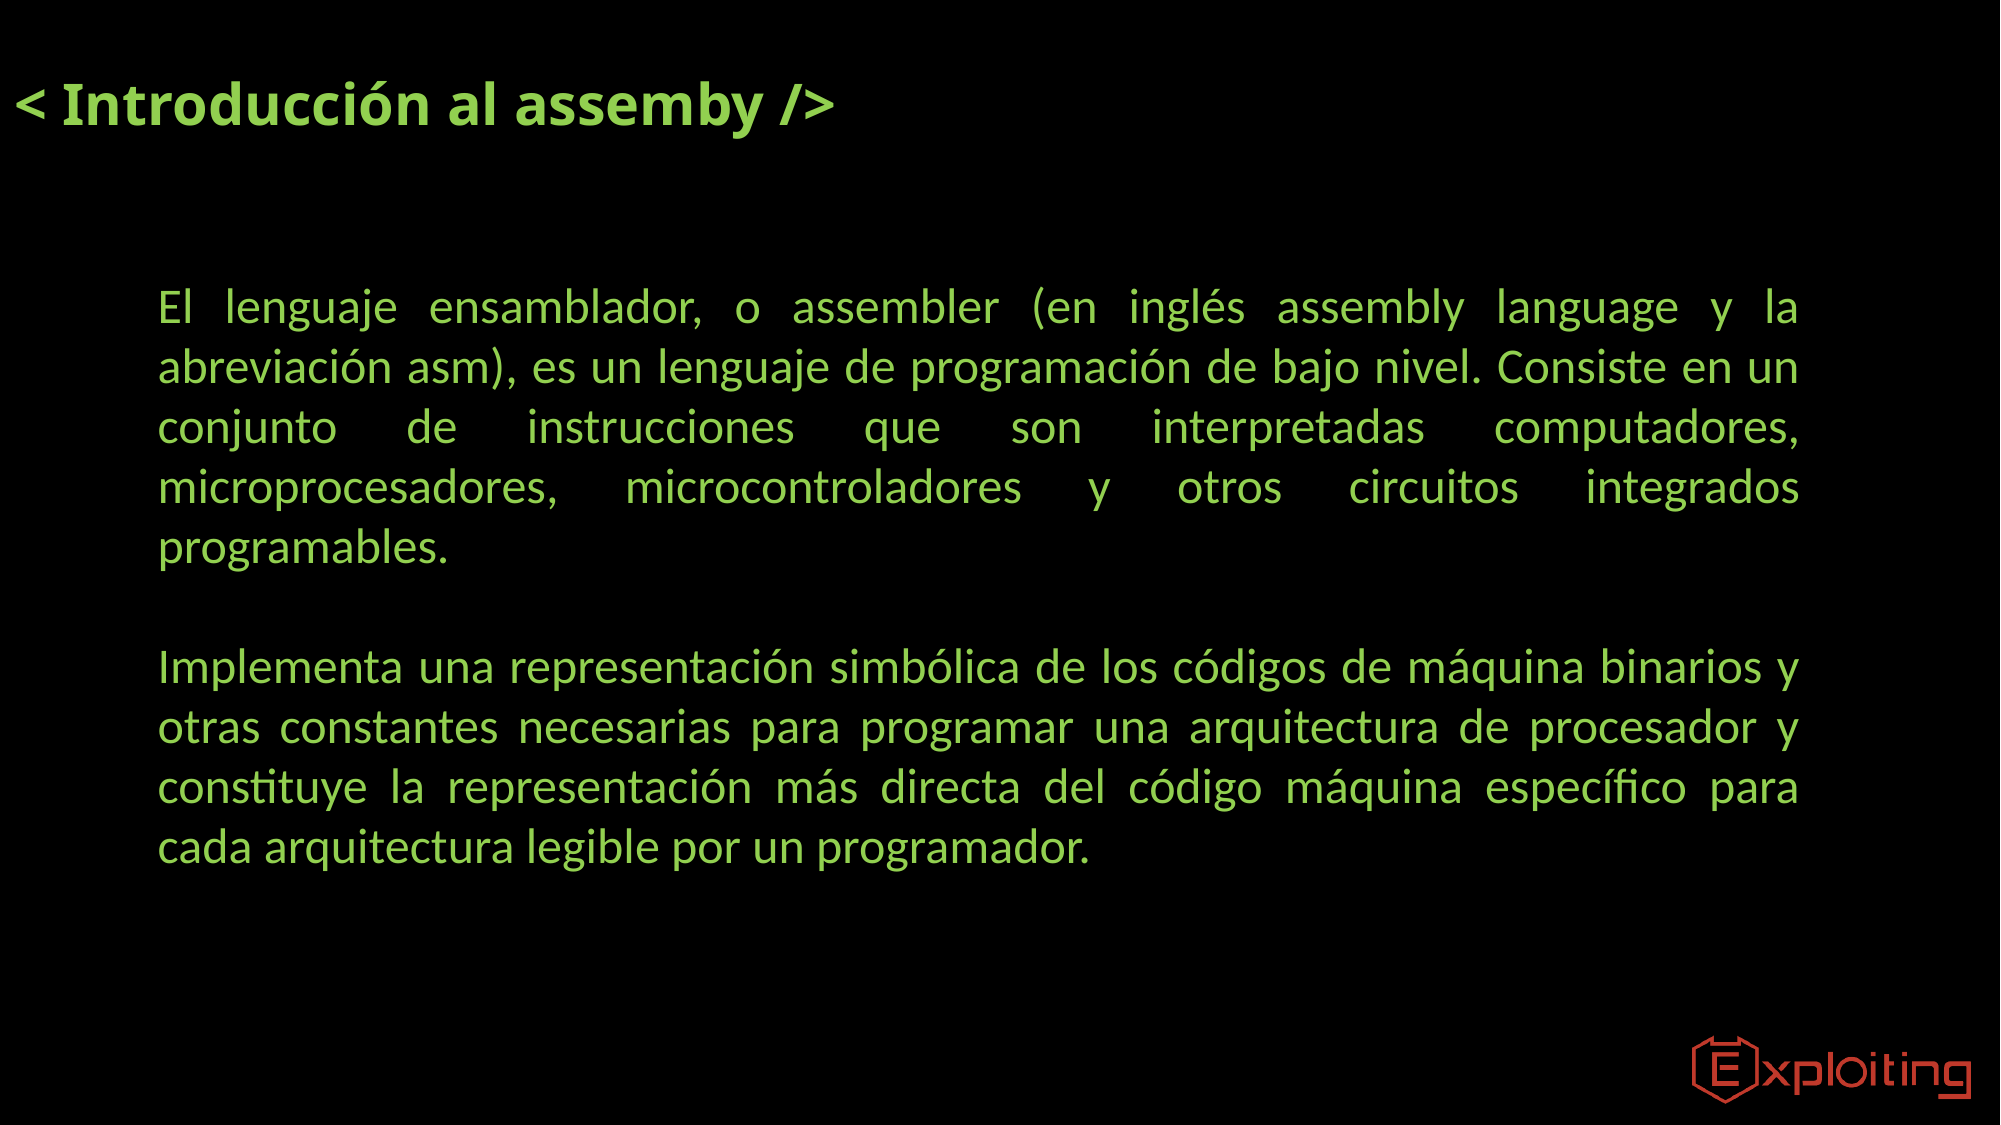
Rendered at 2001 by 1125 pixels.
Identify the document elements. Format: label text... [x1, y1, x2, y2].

picture [1692, 1035, 1971, 1105]
text_box El lenguaje ensamblador, o assembler (en inglés assembly language y la abreviación asm), es un lenguaje de programación de bajo nivel. Consiste en un conjunto de instrucciones que son interpretadas computadores, microprocesadores, microcontroladores y otros circuitos integrados programables. Implementa una representación simbólica de los códigos de máquina binarios y otras constantes necesarias para programar una arquitectura de procesador y constituye la representación más directa del código máquina específico para cada arquitectura legible por un programador. [142, 266, 1816, 1001]
text_box < Introducción al assemby /> [0, 2, 1500, 146]
